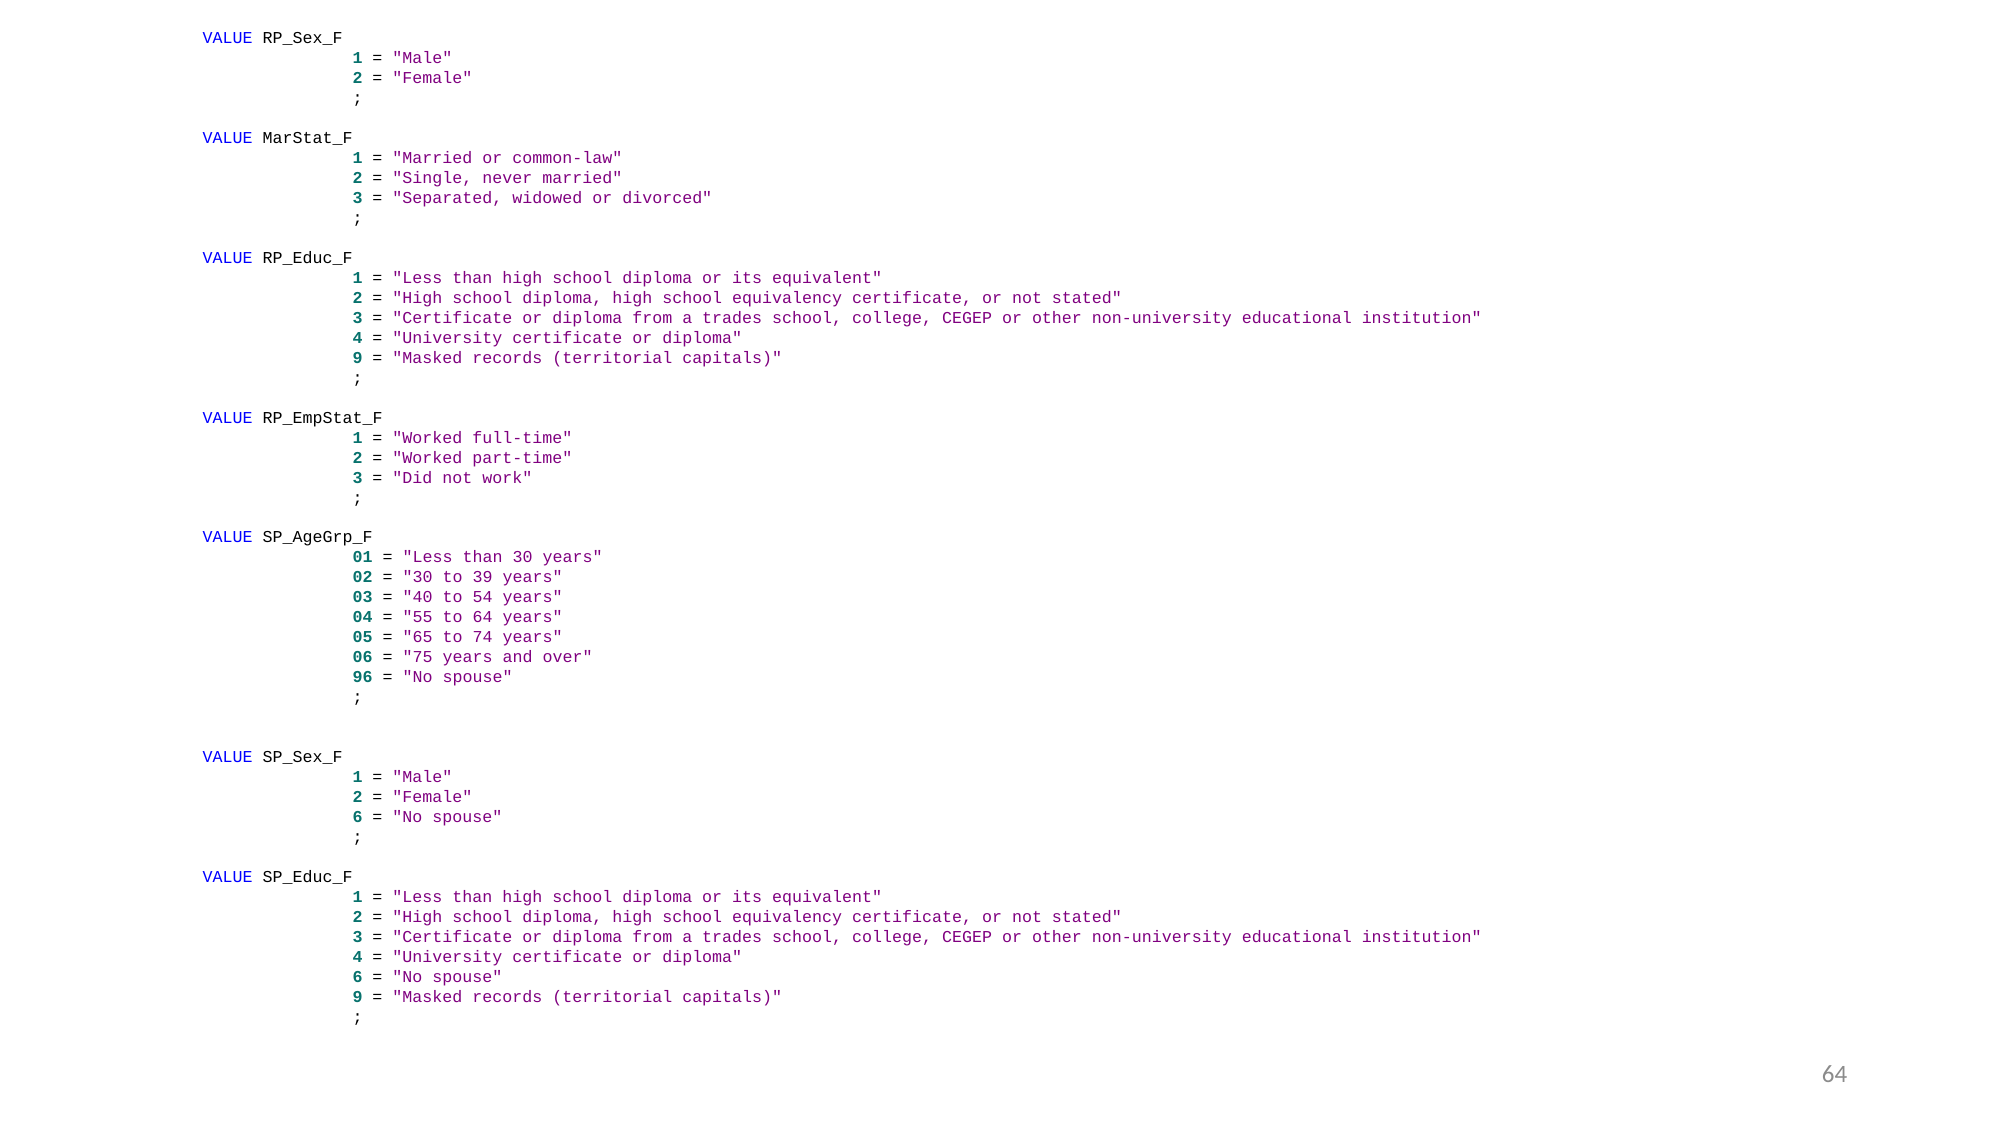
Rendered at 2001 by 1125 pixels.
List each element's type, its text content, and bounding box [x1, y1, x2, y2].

slide_number 64 [1412, 1042, 1863, 1103]
text_box VALUE RP_Sex_F 1 = "Male" 2 = "Female" ; VALUE MarStat_F 1 = "Married or common-law" 2 = "Single, never married" 3 = "Separated, widowed or divorced" ; VALUE RP_Educ_F 1 = "Less than high school diploma or its equivalent" 2 = "High school diploma, high school equivalency certificate, or not stated" 3 = "Certificate or diploma from a trades school, college, CEGEP or other non-university educational institution" 4 = "University certificate or diploma" 9 = "Masked records (territorial capitals)" ; VALUE RP_EmpStat_F 1 = "Worked full-time" 2 = "Worked part-time" 3 = "Did not work" ; VALUE SP_AgeGrp_F 01 = "Less than 30 years" 02 = "30 to 39 years" 03 = "40 to 54 years" 04 = "55 to 64 years" 05 = "65 to 74 years" 06 = "75 years and over" 96 = "No spouse" ; VALUE SP_Sex_F 1 = "Male" 2 = "Female" 6 = "No spouse" ; VALUE SP_Educ_F 1 = "Less than high school diploma or its equivalent" 2 = "High school diploma, high school equivalency certificate, or not stated" 3 = "Certificate or diploma from a trades school, college, CEGEP or other non-university educational institution" 4 = "University certificate or diploma" 6 = "No spouse" 9 = "Masked records (territorial capitals)" ; [37, 0, 2000, 1033]
